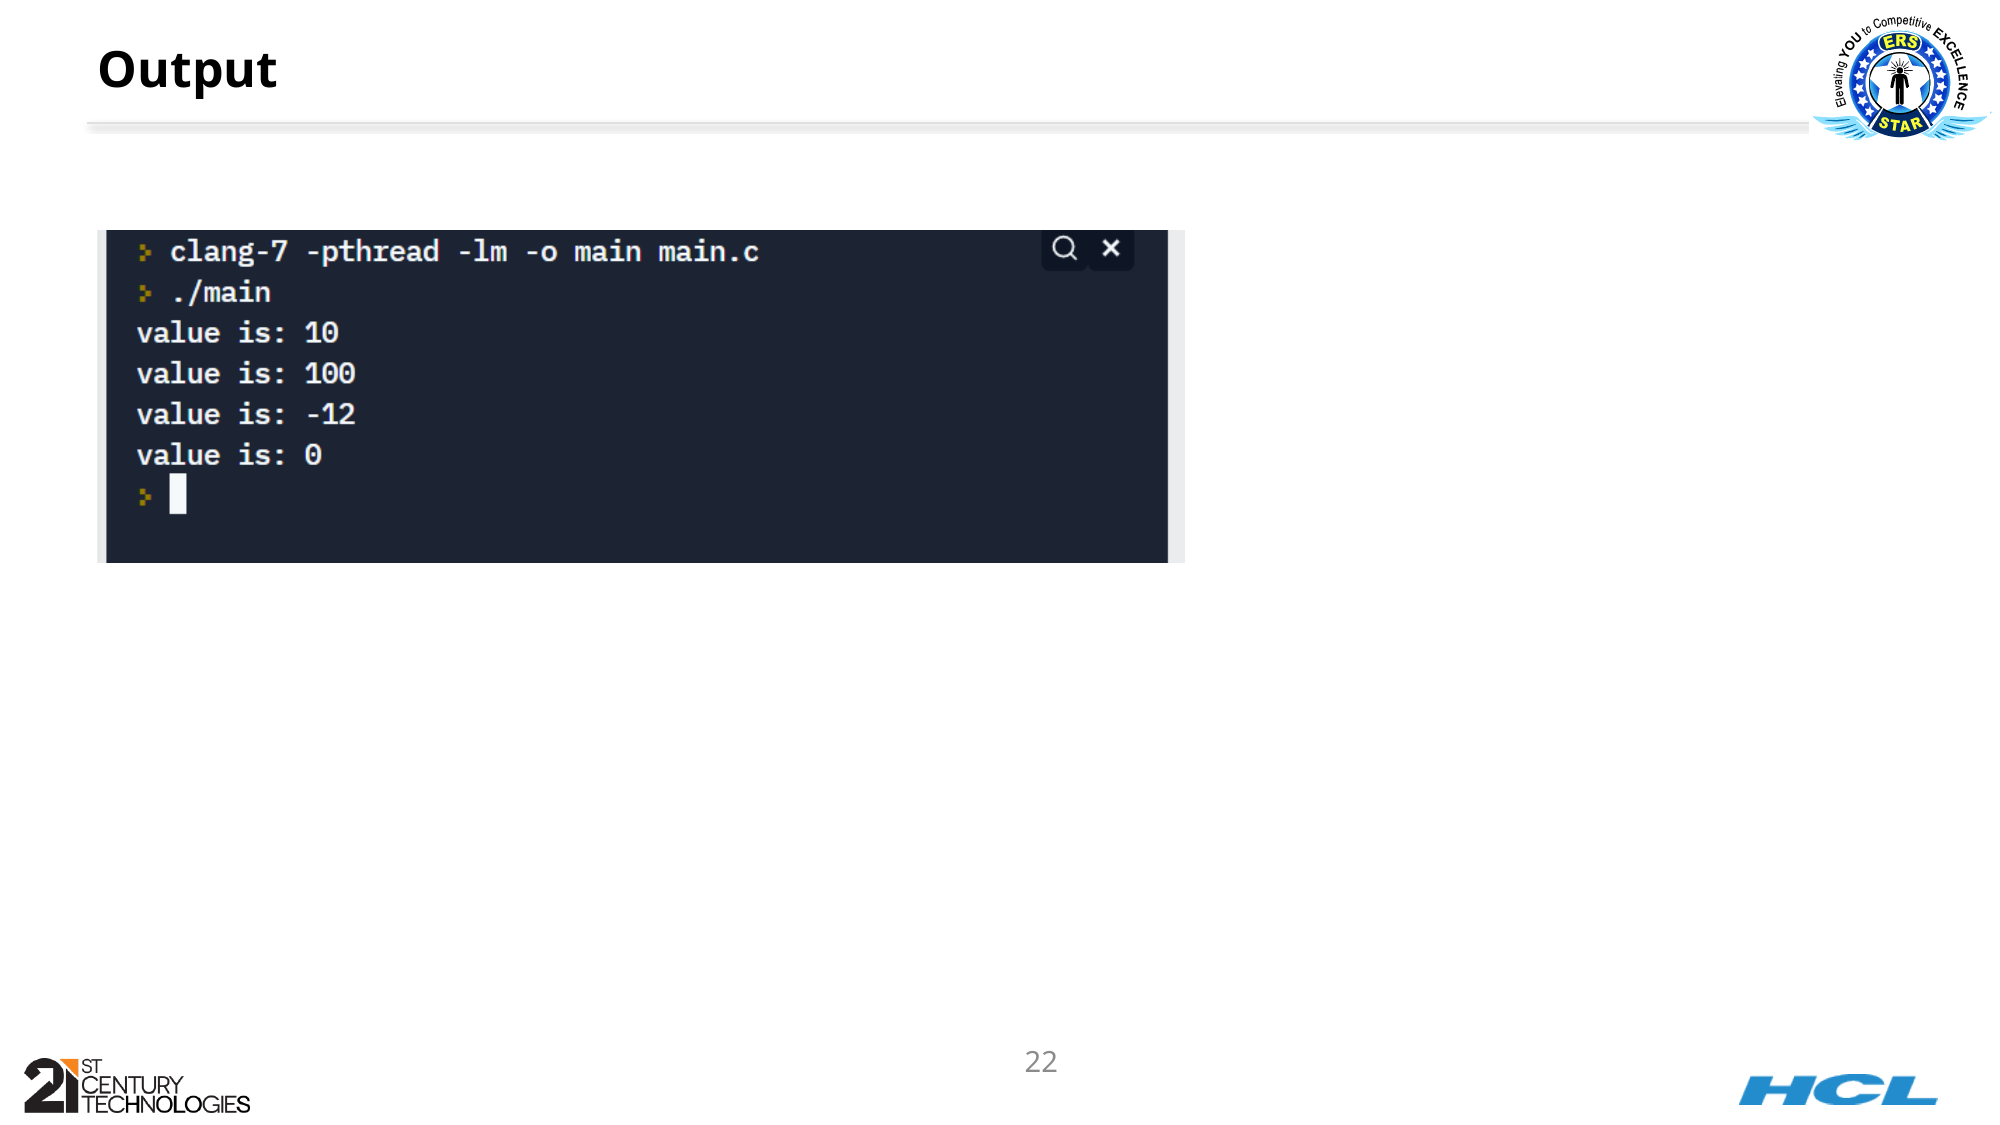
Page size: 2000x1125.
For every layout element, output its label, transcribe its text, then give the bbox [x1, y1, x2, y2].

picture [1739, 1074, 1938, 1105]
picture [24, 1058, 250, 1113]
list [97, 230, 1186, 563]
title Output [97, 28, 1638, 107]
slide_number 22 [808, 1033, 1275, 1094]
picture [1809, 10, 2000, 144]
